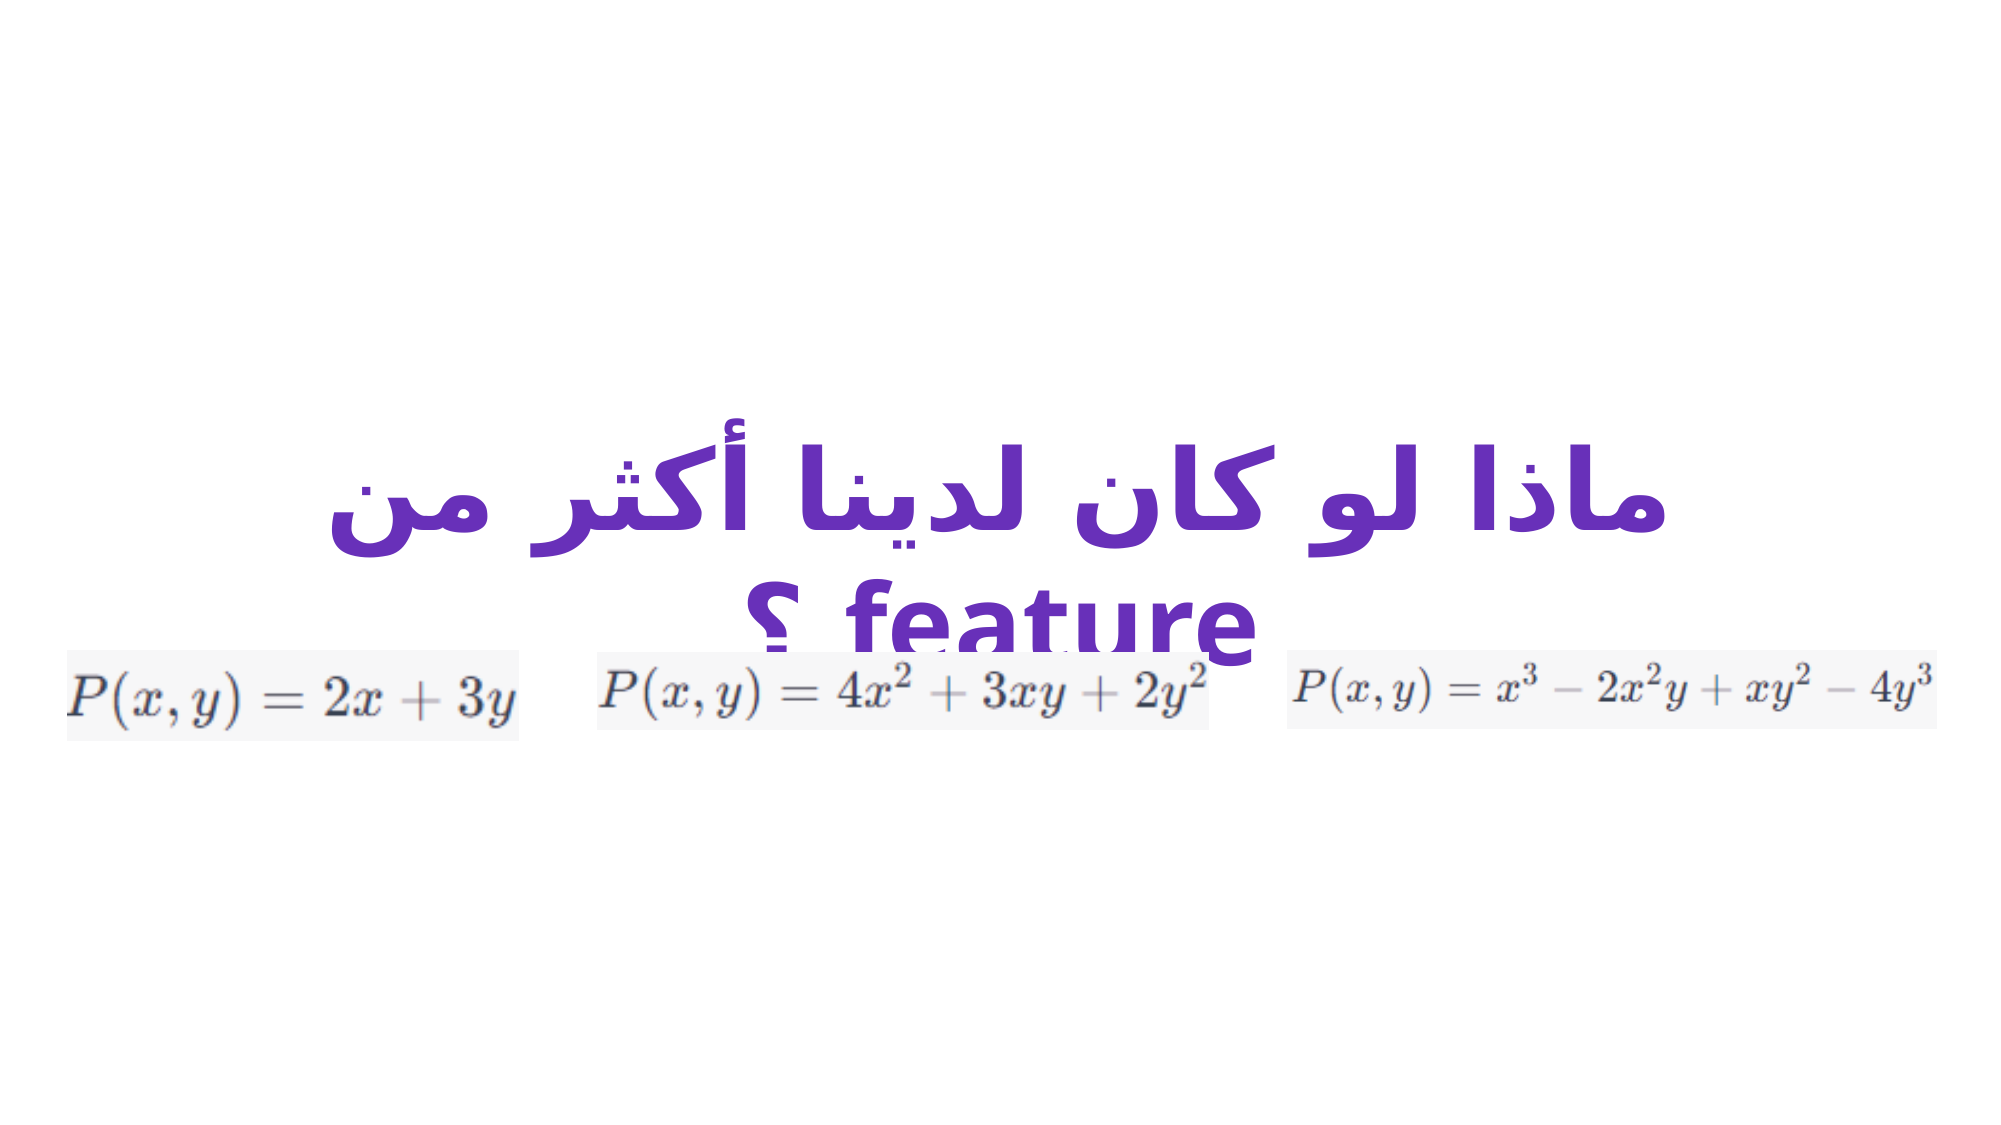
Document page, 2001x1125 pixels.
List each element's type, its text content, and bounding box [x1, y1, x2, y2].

picture [597, 652, 1209, 731]
picture [1287, 650, 1937, 729]
text_box ماذا لو كان لدينا أكثر من feature ؟ [45, 410, 1955, 696]
picture [67, 650, 519, 741]
